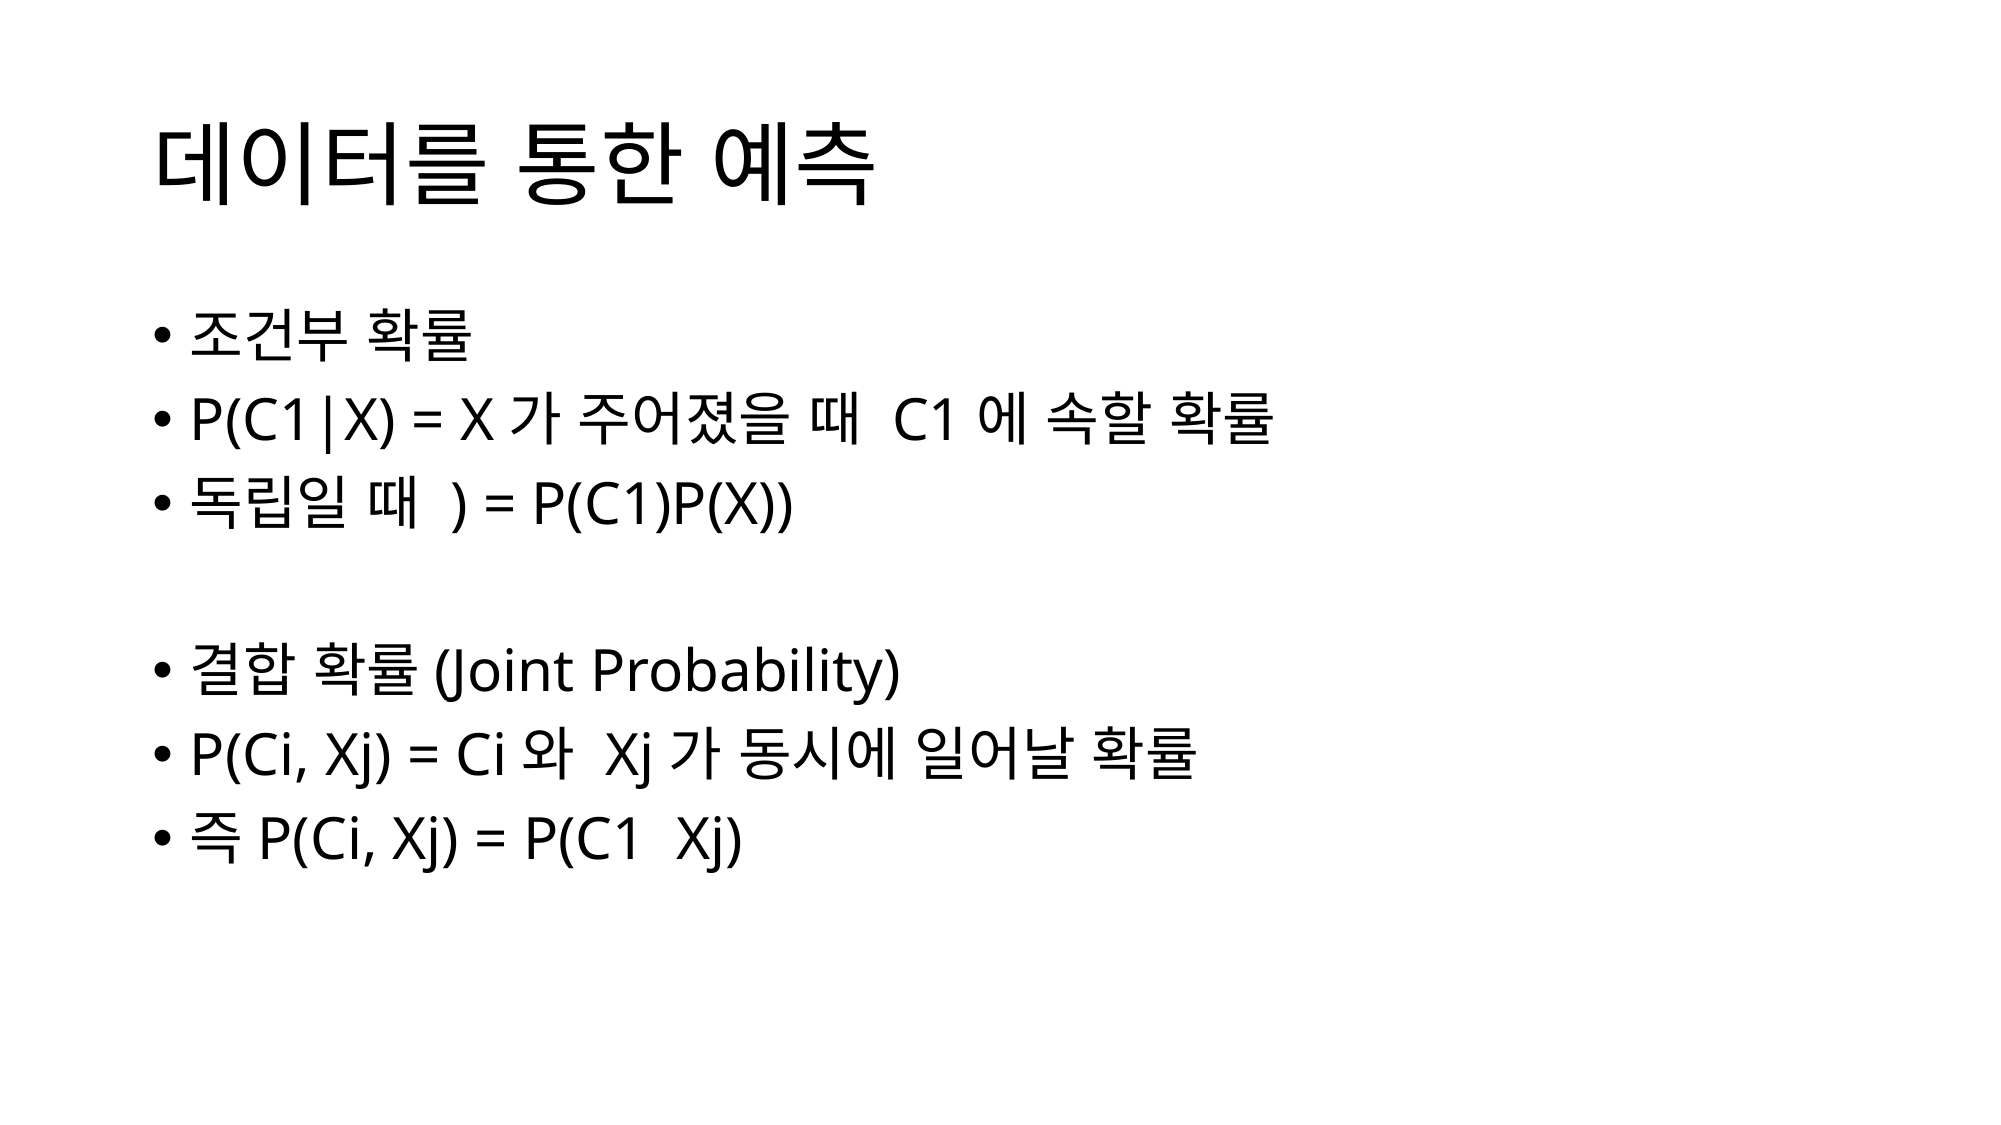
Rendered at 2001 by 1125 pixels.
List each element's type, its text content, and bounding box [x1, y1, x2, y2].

title 데이터를 통한 예측 [137, 59, 1863, 278]
